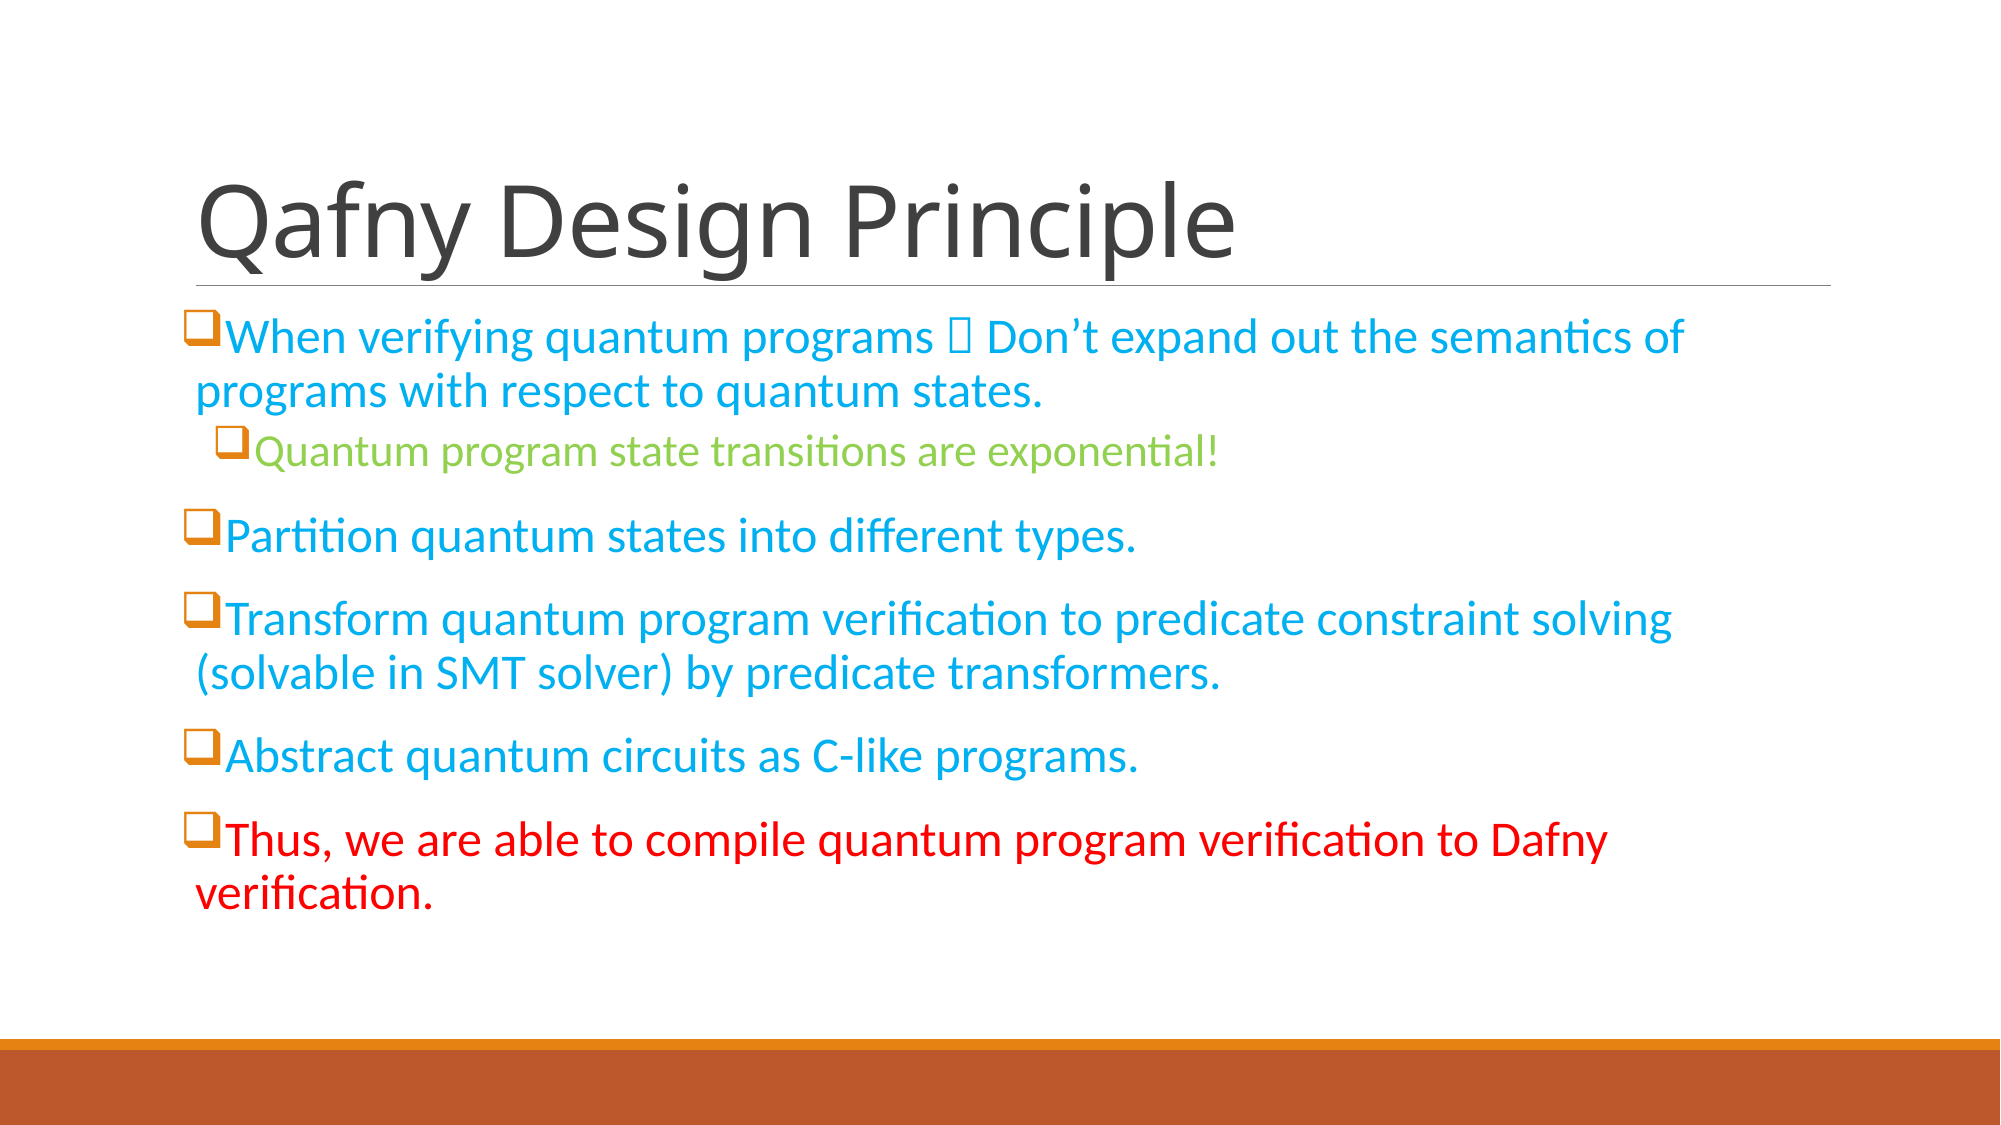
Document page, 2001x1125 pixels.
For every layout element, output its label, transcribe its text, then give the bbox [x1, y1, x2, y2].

title Qafny Design Principle [180, 47, 1830, 285]
list When verifying quantum programs  Don’t expand out the semantics of programs with respect to quantum states. Quantum program state transitions are exponential! Partition quantum states into different types. Transform quantum program verification to predicate constraint solving (solvable in SMT solver) by predicate transformers. Abstract quantum circuits as C-like programs. Thus, we are able to compile quantum program verification to Dafny verification. [180, 302, 1830, 963]
